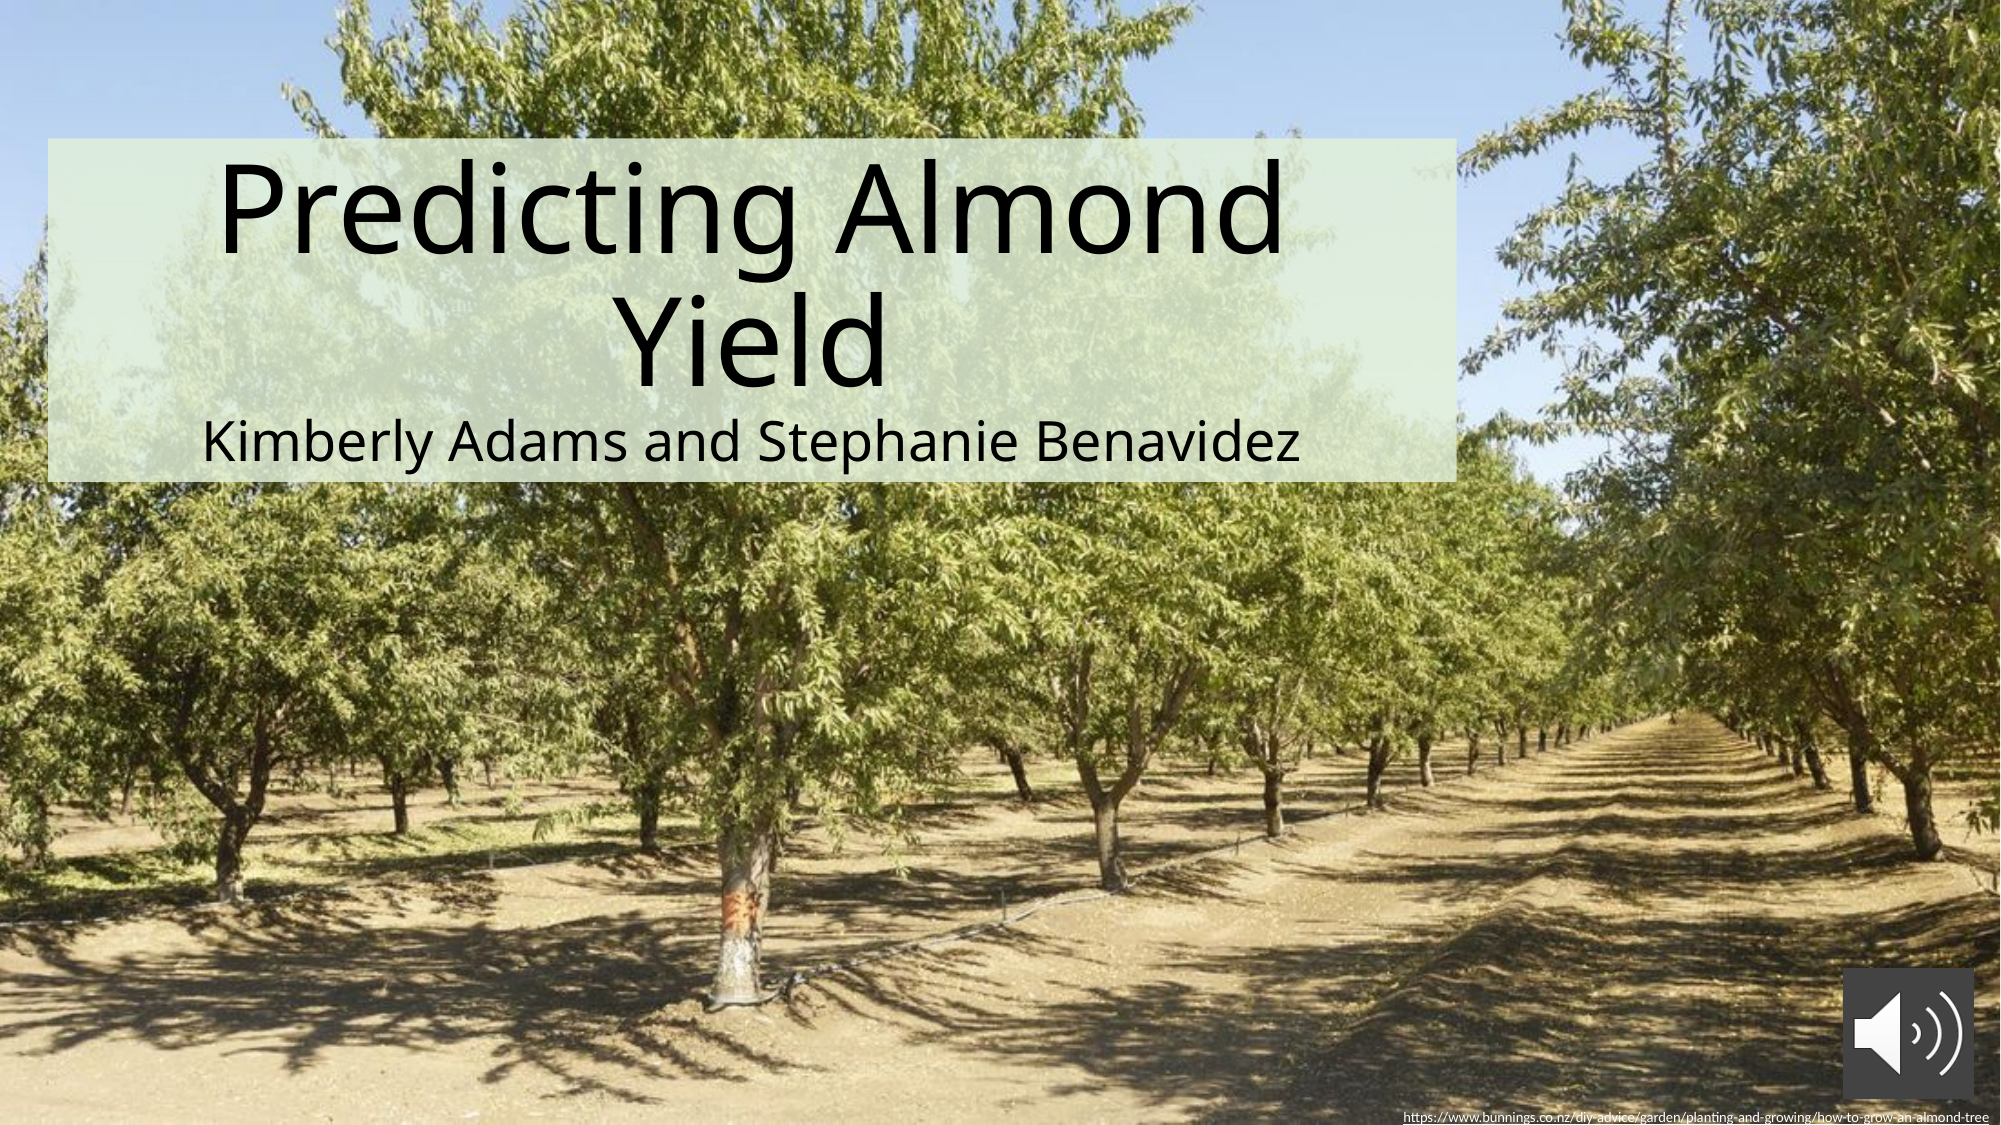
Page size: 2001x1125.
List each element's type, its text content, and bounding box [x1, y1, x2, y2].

picture [0, 0, 2001, 1125]
text_box https://www.bunnings.co.nz/diy-advice/garden/planting-and-growing/how-to-grow-an-almond-tree [1388, 1100, 2000, 1125]
title Predicting Almond Yield Kimberly Adams and Stephanie Benavidez [48, 138, 1457, 482]
